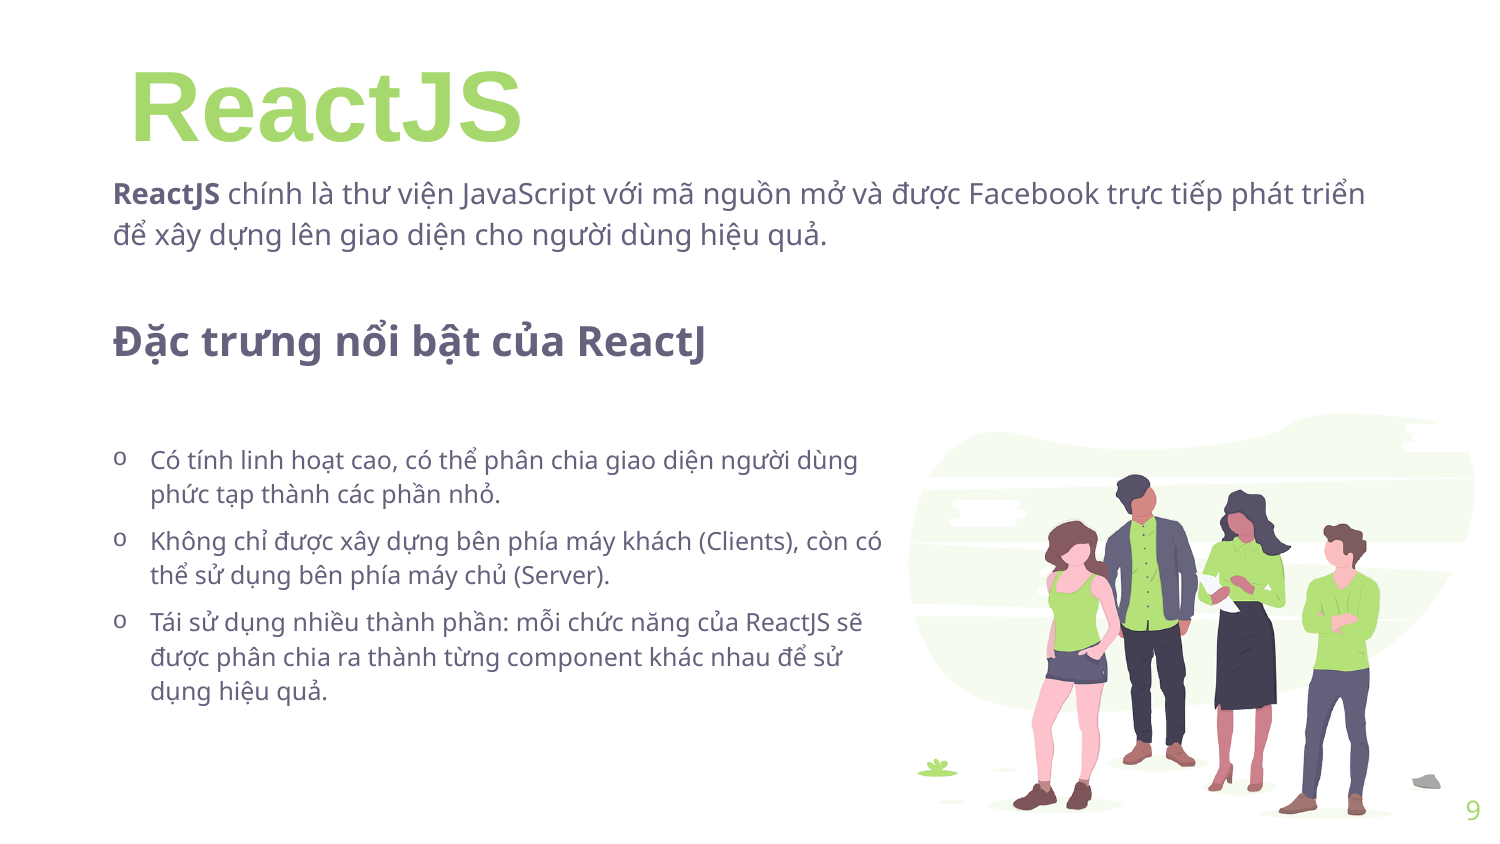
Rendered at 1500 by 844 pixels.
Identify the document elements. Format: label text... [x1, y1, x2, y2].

text_box ReactJS chính là thư viện JavaScript với mã nguồn mở và được Facebook trực tiếp phát triển để xây dựng lên giao diện cho người dùng hiệu quả. [112, 170, 1372, 287]
slide_number 9 [1391, 779, 1482, 844]
subtitle Đặc trưng nổi bật của ReactJ Có tính linh hoạt cao, có thể phân chia giao diện người dùng phức tạp thành các phần nhỏ. Không chỉ được xây dựng bên phía máy khách (Clients), còn có thể sử dụng bên phía máy chủ (Server). Tái sử dụng nhiều thành phần: mỗi chức năng của ReactJS sẽ được phân chia ra thành từng component khác nhau để sử dụng hiệu quả. [112, 307, 899, 824]
picture [908, 413, 1475, 819]
text_box ReactJS [115, 34, 539, 170]
